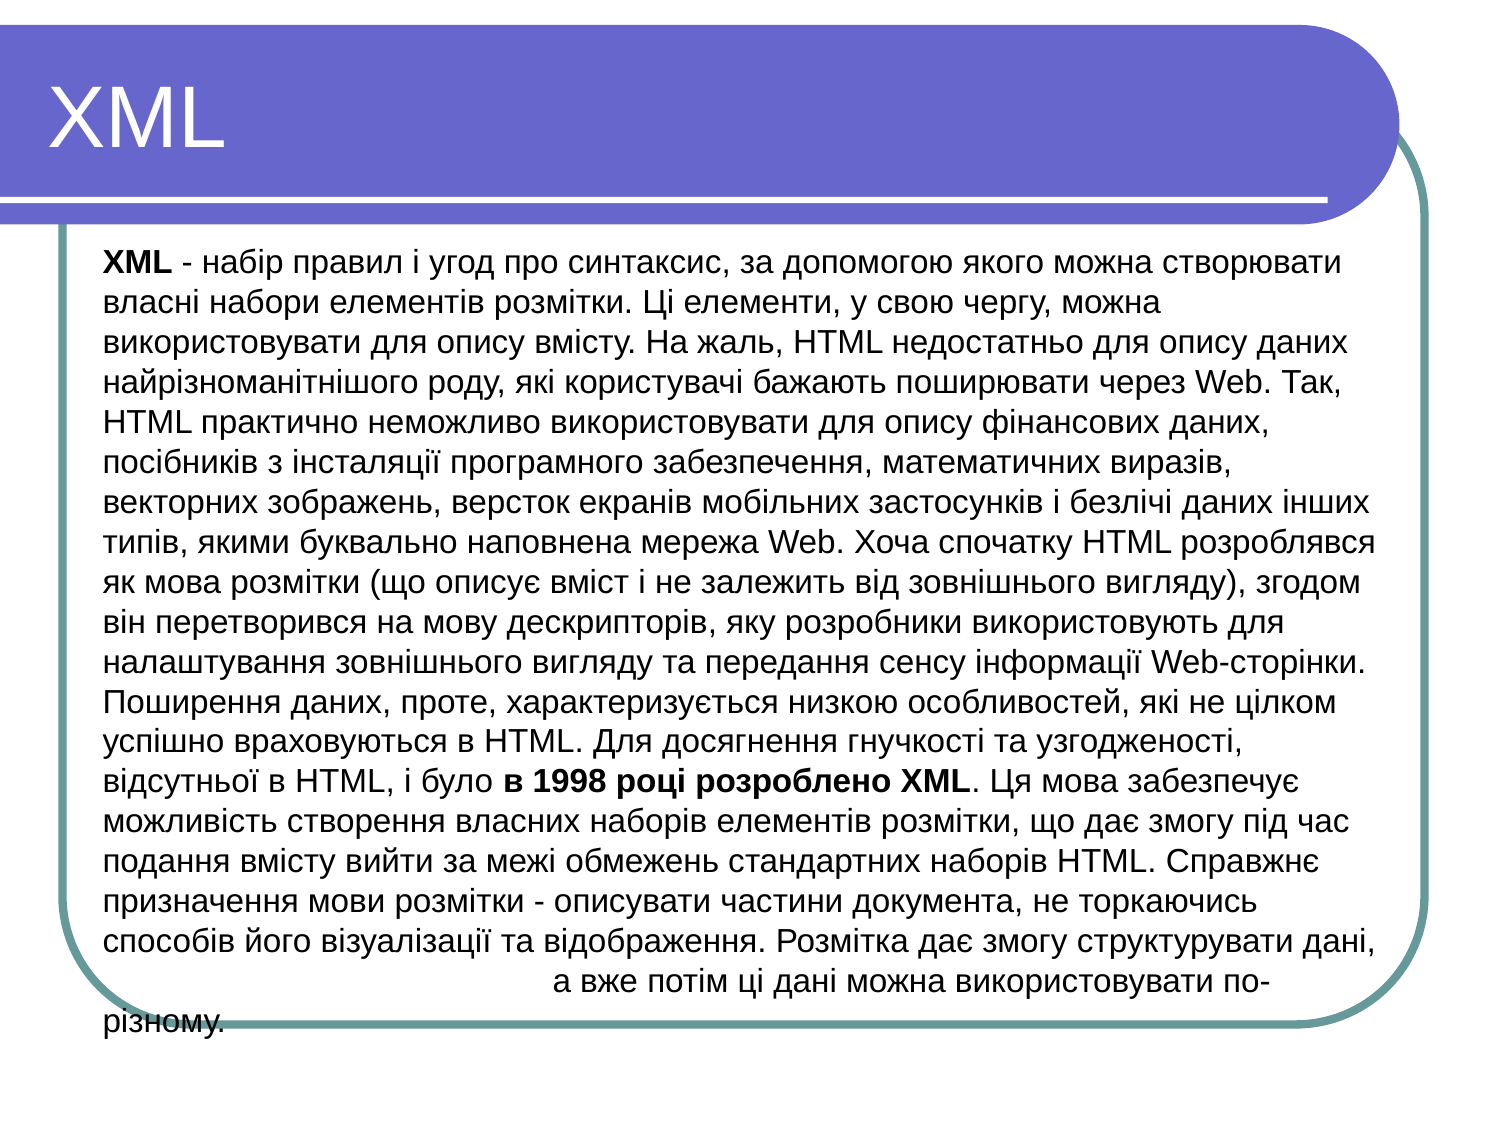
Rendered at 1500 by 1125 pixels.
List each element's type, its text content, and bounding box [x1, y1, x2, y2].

text_box XML [32, 37, 1347, 188]
text_box XML - набір правил і угод про синтаксис, за допомогою якого можна створювати власні набори елементів розмітки. Ці елементи, у свою чергу, можна використовувати для опису вмісту. На жаль, HTML недостатньо для опису даних найрізноманітнішого роду, які користувачі бажають поширювати через Web. Так, HTML практично неможливо використовувати для опису фінансових даних, посібників з інсталяції програмного забезпечення, математичних виразів, векторних зображень, версток екранів мобільних застосунків і безлічі даних інших типів, якими буквально наповнена мережа Web. Хоча спочатку HTML розроблявся як мова розмітки (що описує вміст і не залежить від зовнішнього вигляду), згодом він перетворився на мову дескрипторів, яку розробники використовують для налаштування зовнішнього вигляду та передання сенсу інформації Web-сторінки. Поширення даних, проте, характеризується низкою особливостей, які не цілком успішно враховуються в HTML. Для досягнення гнучкості та узгодженості, відсутньої в HTML, і було в 1998 році розроблено XML. Ця мова забезпечує можливість створення власних наборів елементів розмітки, що дає змогу під час подання вмісту вийти за межі обмежень стандартних наборів HTML. Справжнє призначення мови розмітки - описувати частини документа, не торкаючись способів його візуалізації та відображення. Розмітка дає змогу структурувати дані, а вже потім ці дані можна використовувати по-різному. [87, 233, 1400, 988]
